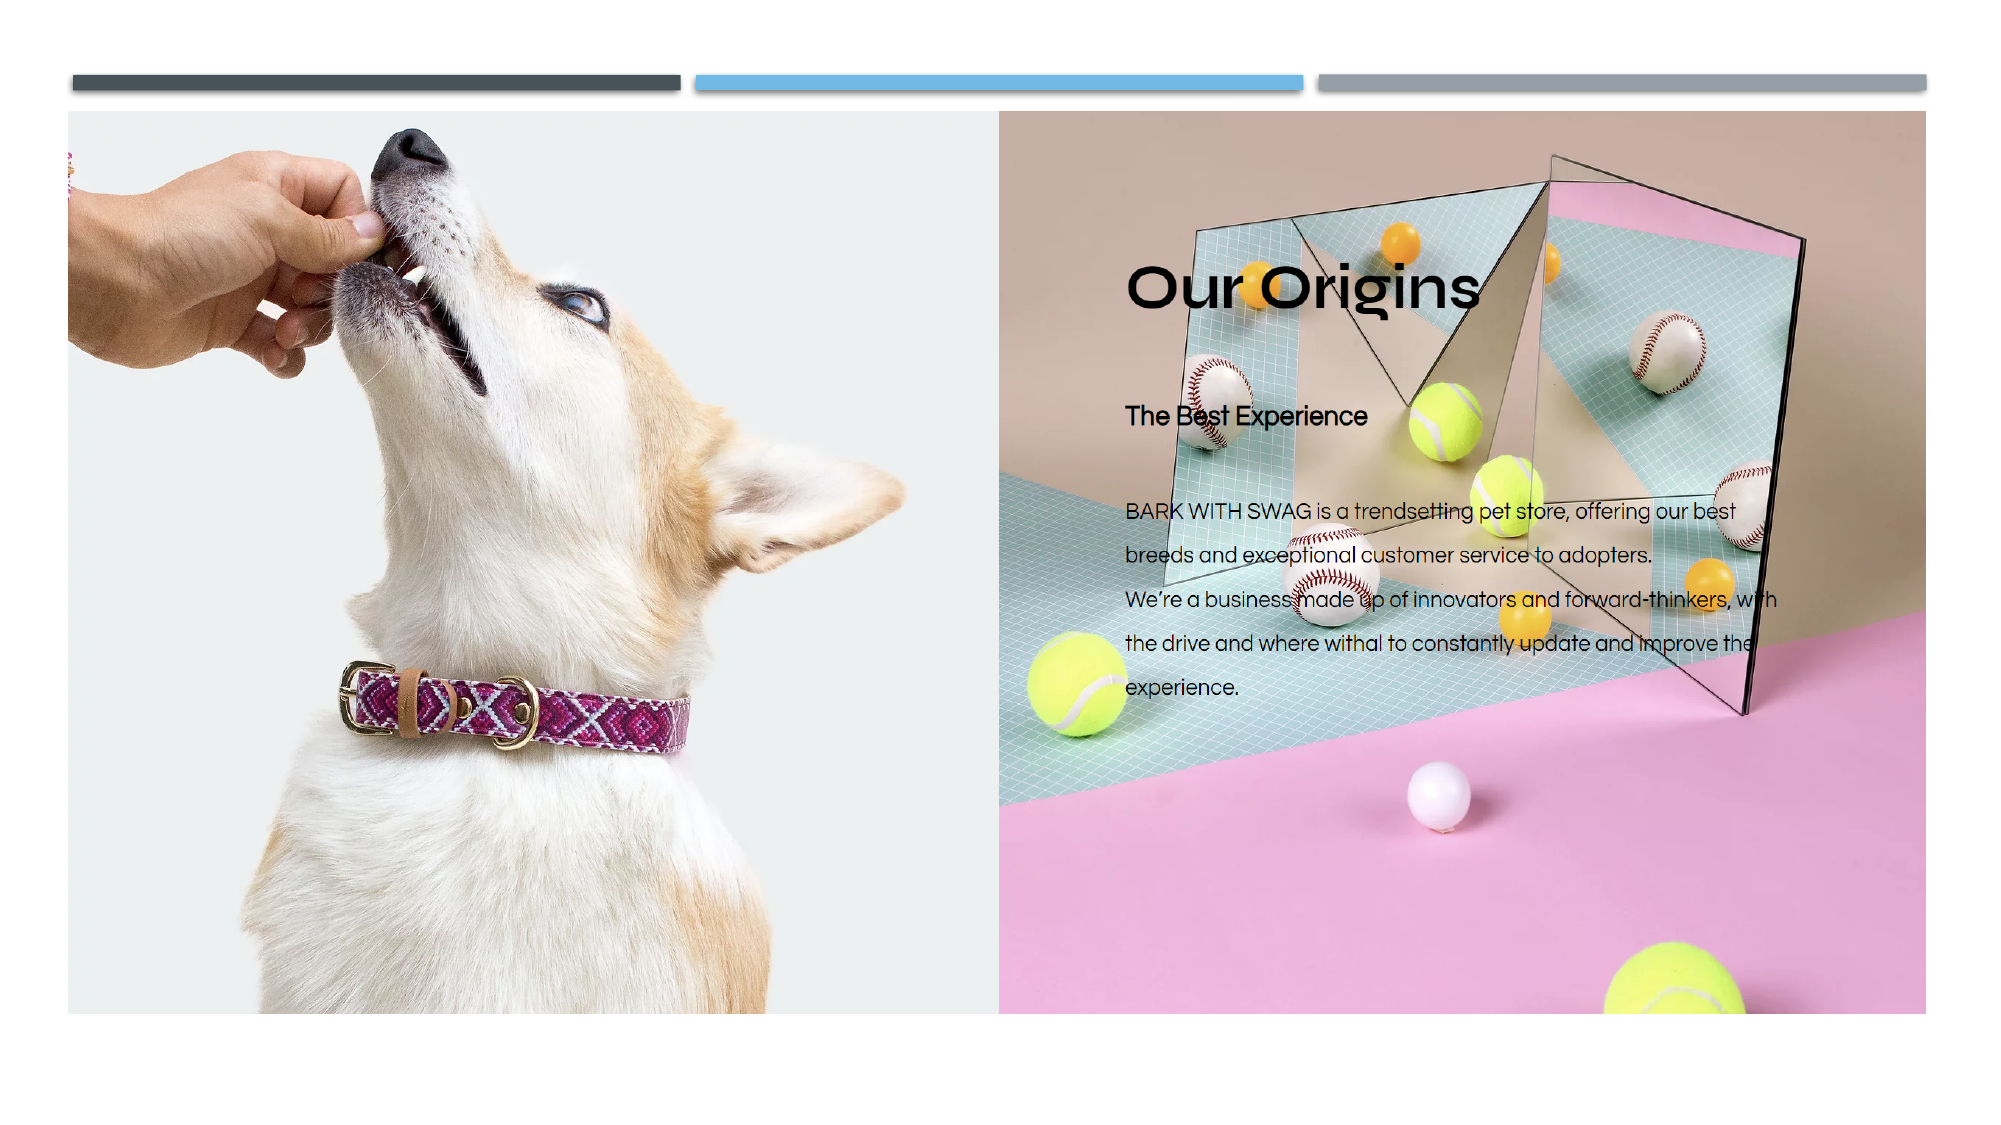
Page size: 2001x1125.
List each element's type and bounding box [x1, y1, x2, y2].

picture [68, 110, 1926, 1015]
